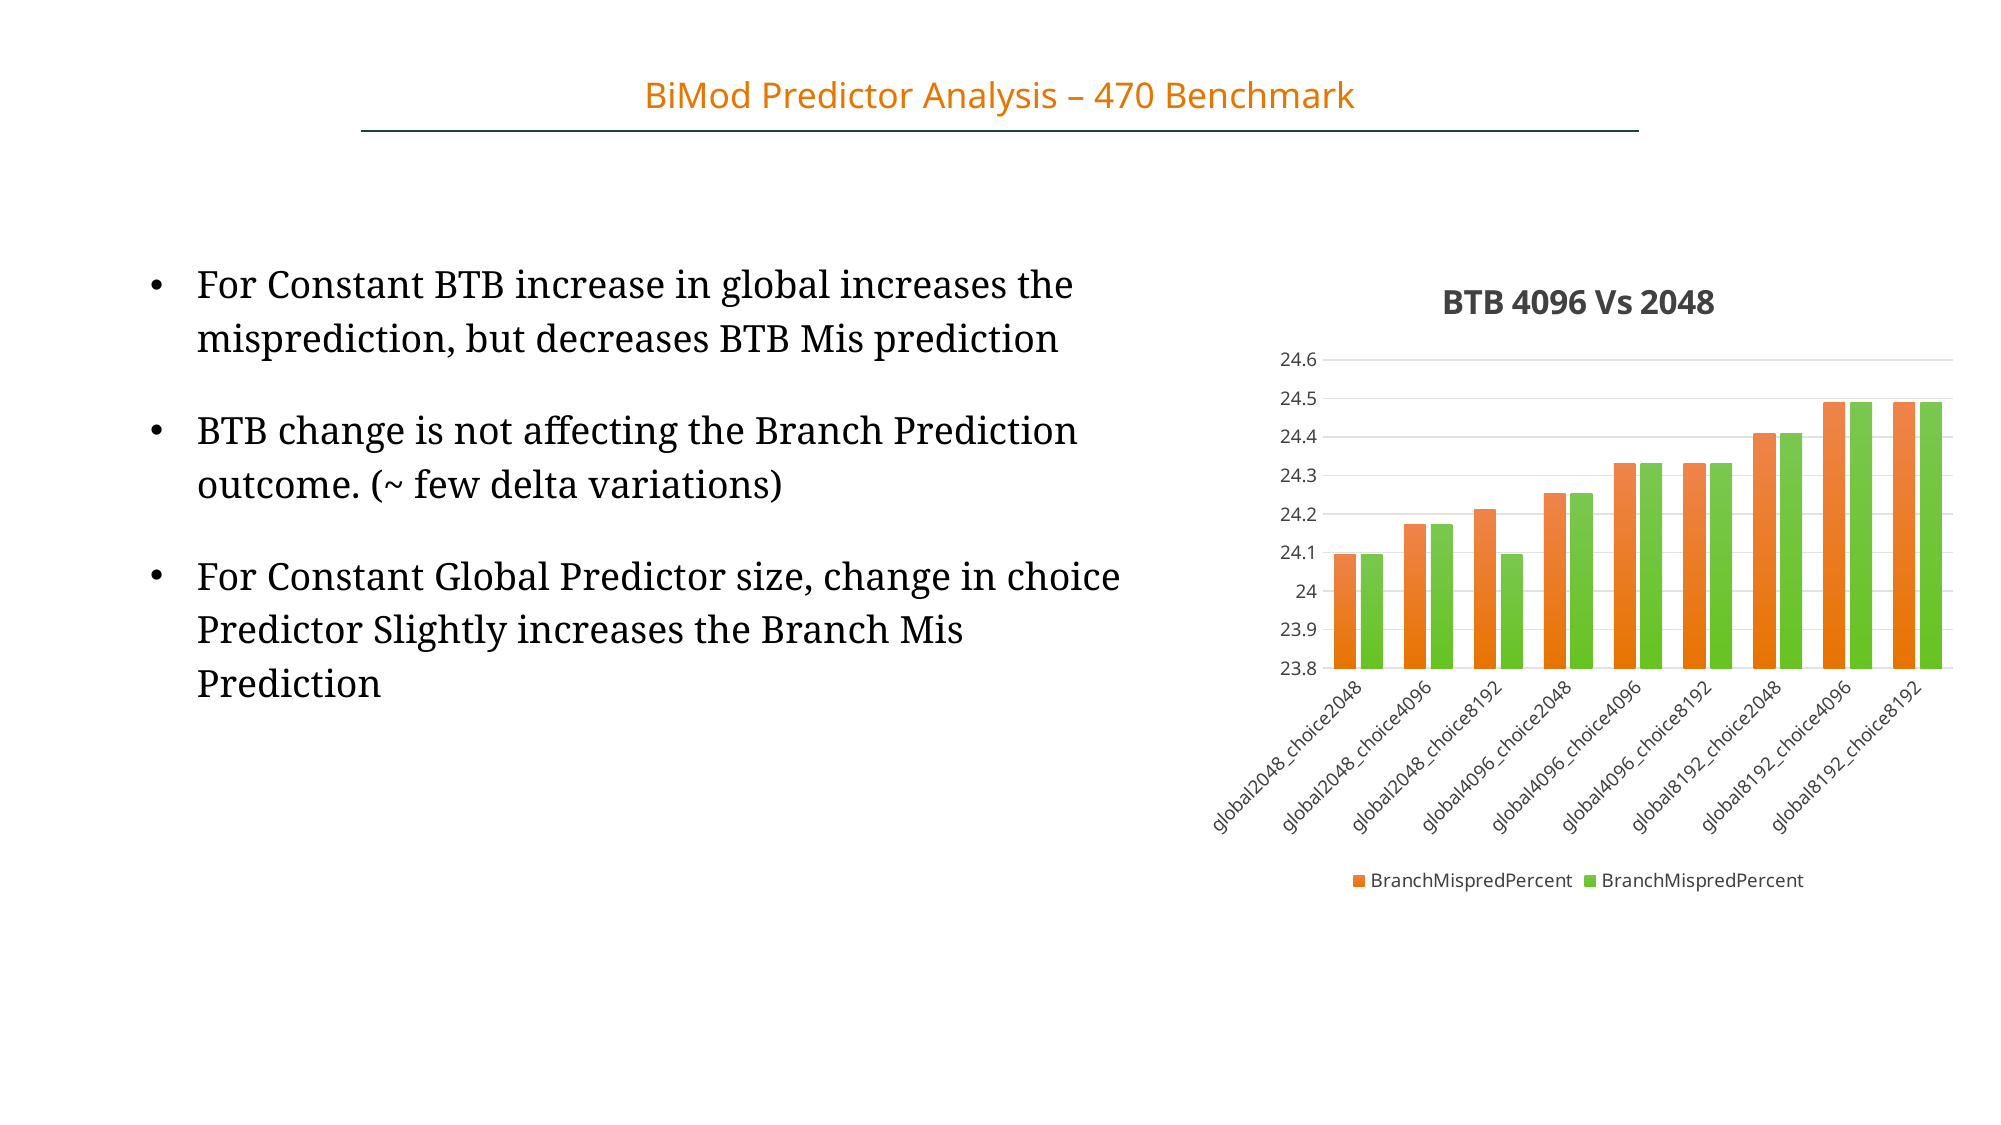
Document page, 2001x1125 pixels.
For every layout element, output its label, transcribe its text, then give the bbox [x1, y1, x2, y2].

list For Constant BTB increase in global increases the misprediction, but decreases BTB Mis prediction BTB change is not affecting the Branch Prediction outcome. (~ few delta variations) For Constant Global Predictor size, change in choice Predictor Slightly increases the Branch Mis Prediction [150, 252, 1145, 936]
list BiMod Predictor Analysis – 470 Benchmark [150, 79, 1850, 154]
chart [1188, 248, 1969, 901]
